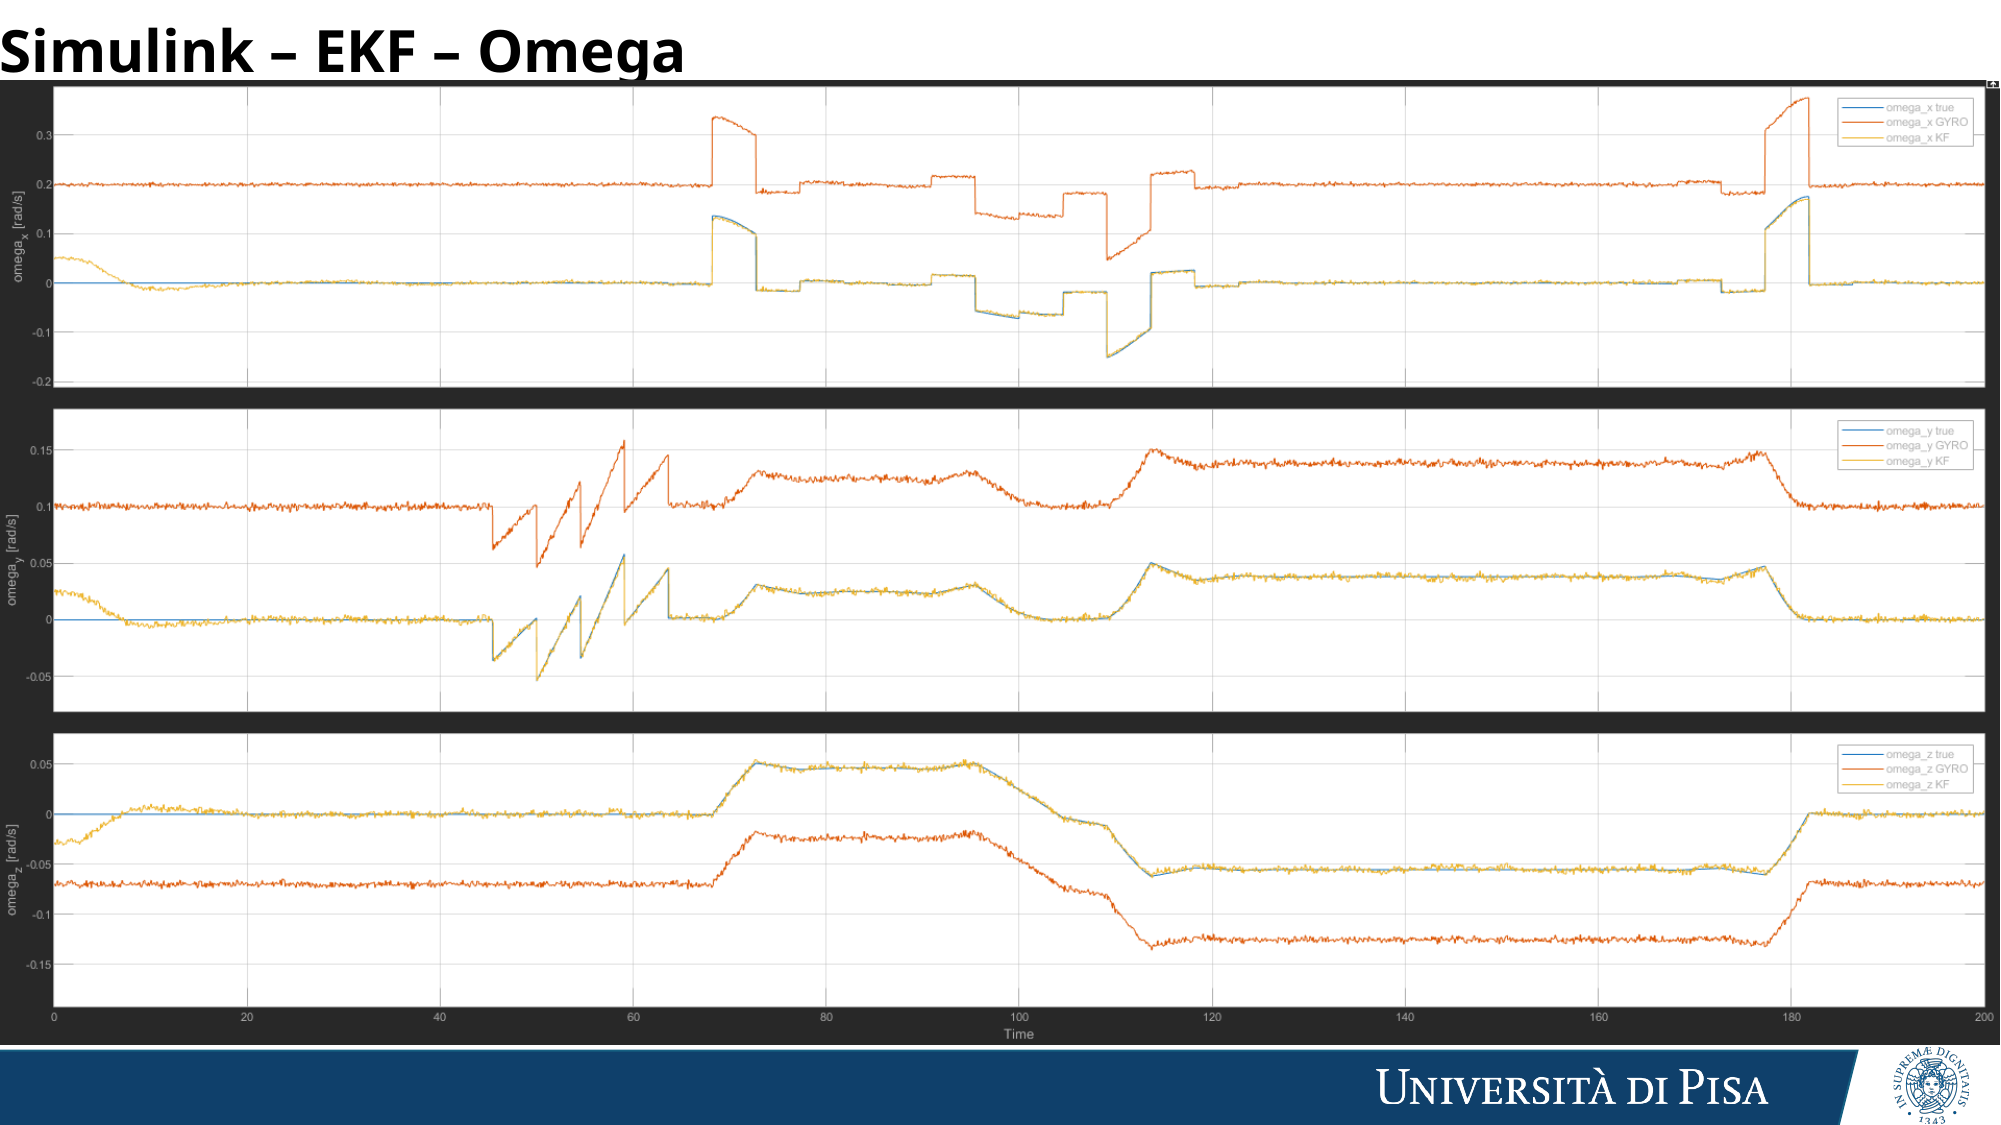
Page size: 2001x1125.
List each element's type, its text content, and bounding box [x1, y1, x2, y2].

text_box [0, 1049, 1859, 1125]
text_box Simulink – EKF – Omega [0, 7, 703, 79]
picture [0, 79, 2000, 1045]
picture [1893, 1046, 1970, 1125]
picture [1374, 1066, 1769, 1105]
